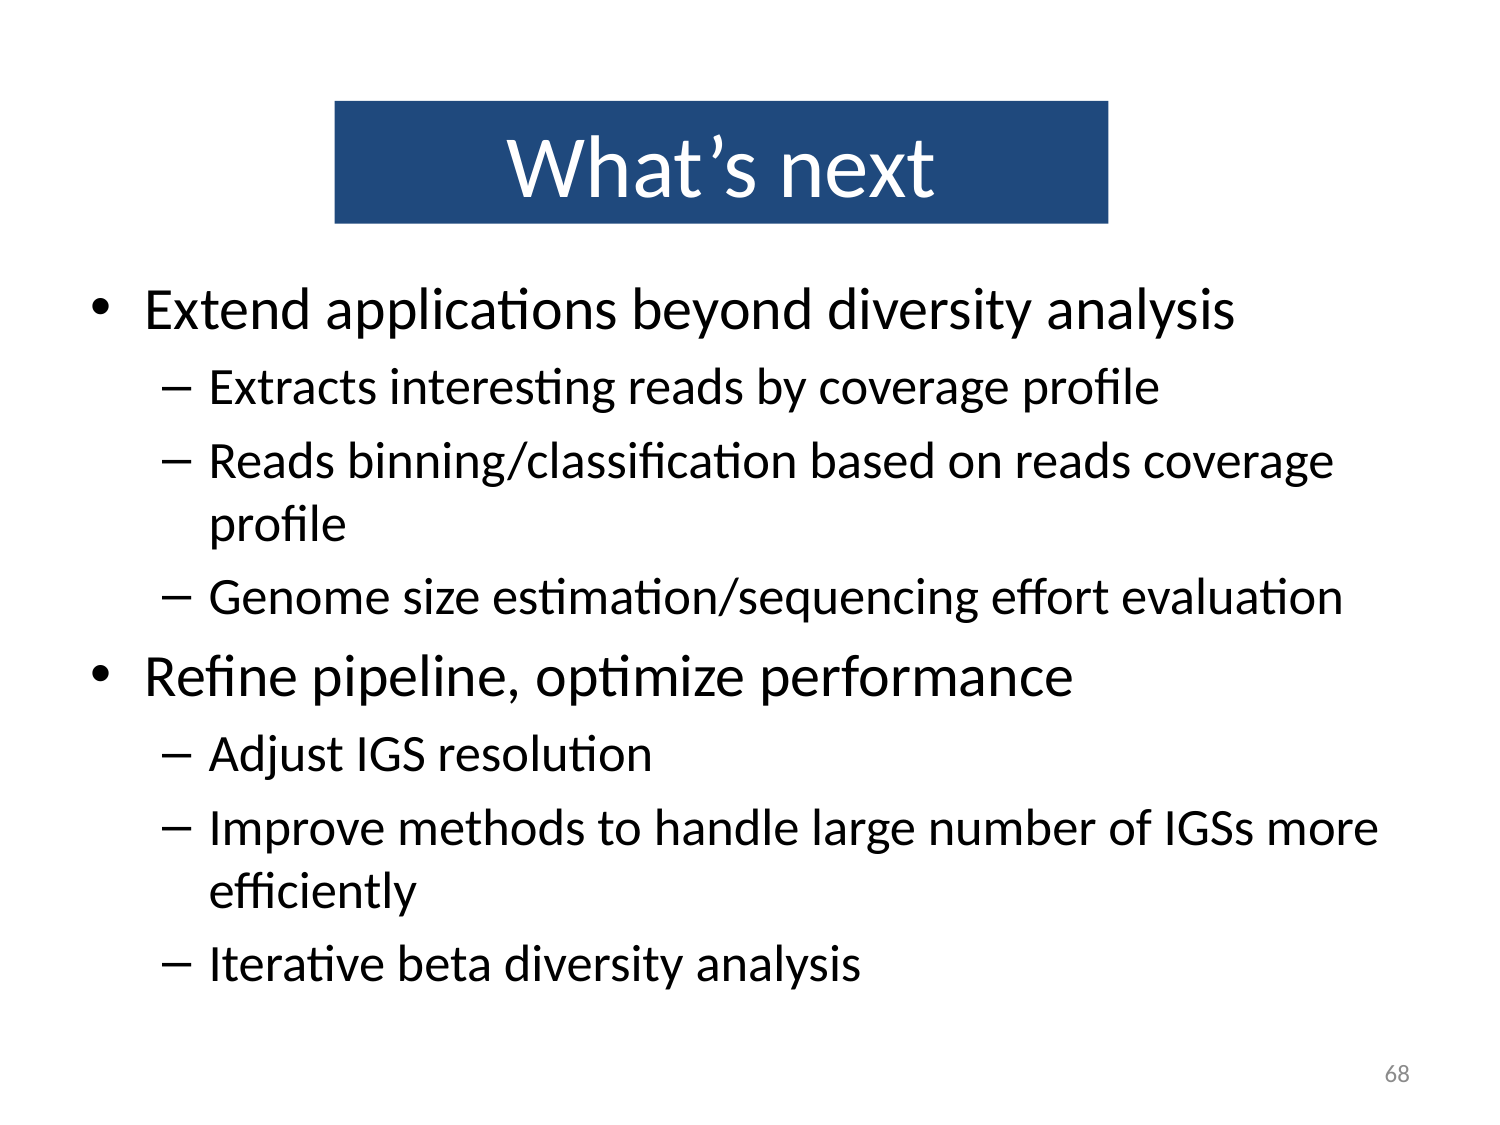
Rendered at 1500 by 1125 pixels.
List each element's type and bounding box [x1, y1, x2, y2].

slide_number [1074, 1042, 1425, 1103]
title [334, 100, 1109, 224]
list [75, 262, 1425, 1005]
